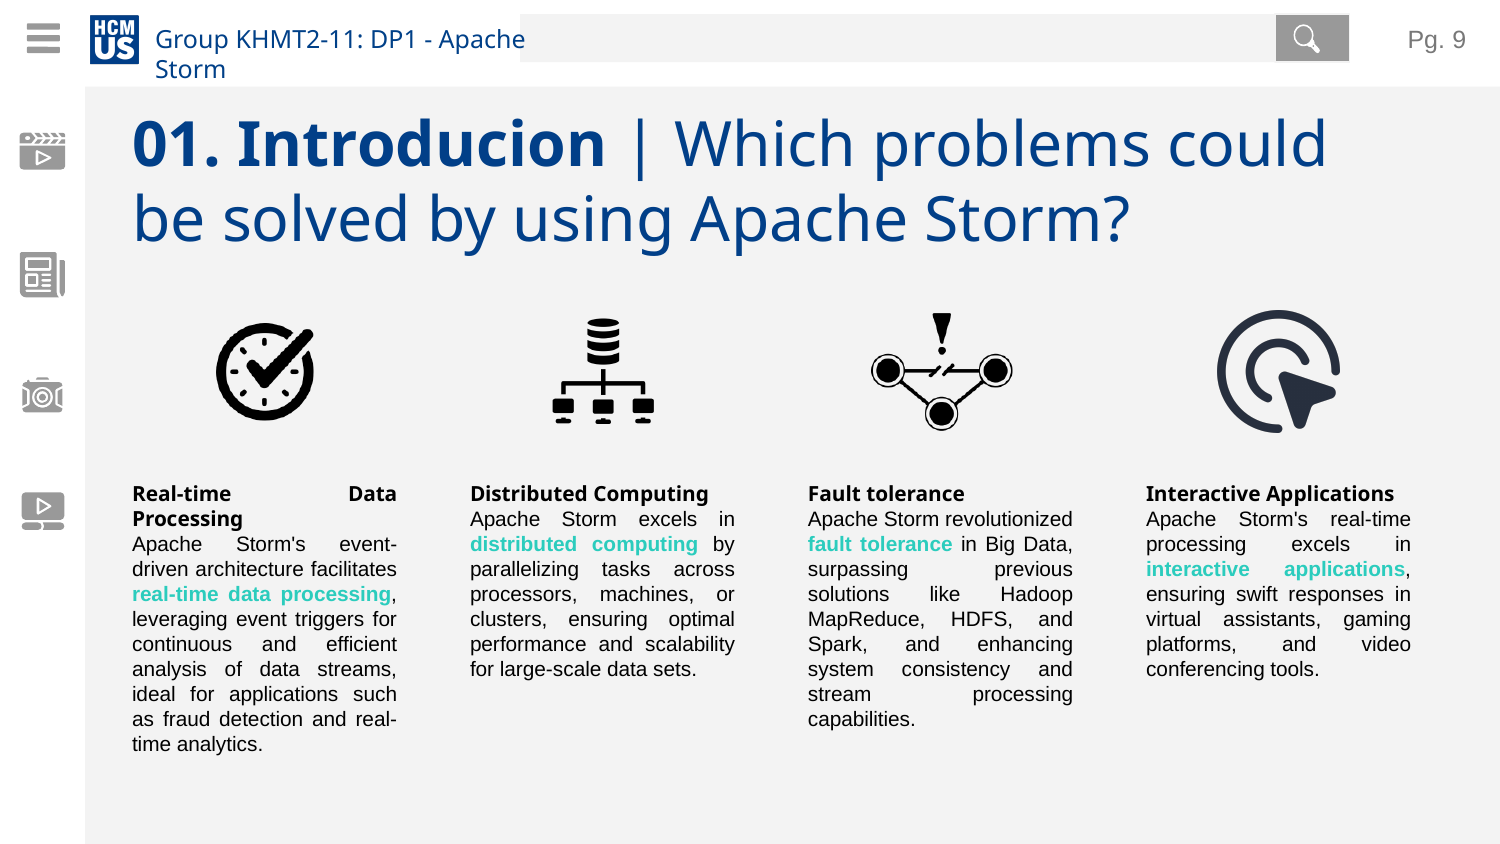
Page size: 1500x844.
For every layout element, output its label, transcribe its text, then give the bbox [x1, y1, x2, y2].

title 01. Introducion | Which problems could be solved by using Apache Storm? [116, 88, 1383, 267]
picture [547, 316, 658, 426]
slide_number Pg. ‹#› [1143, 15, 1482, 61]
text_box Interactive Applications Apache Storm's real-time processing excels in interactive applications, ensuring swift responses in virtual assistants, gaming platforms, and video conferencing tools. [1130, 472, 1426, 688]
picture [862, 292, 1020, 450]
picture [87, 12, 142, 67]
text_box Real-time Data Processing Apache Storm's event-driven architecture facilitates real-time data processing, leveraging event triggers for continuous and efficient analysis of data streams, ideal for applications such as fraud detection and real-time analytics. [116, 472, 412, 763]
text_box Fault tolerance Apache Storm revolutionized fault tolerance in Big Data, surpassing previous solutions like Hadoop MapReduce, HDFS, and Spark, and enhancing system consistency and stream processing capabilities. [792, 472, 1088, 738]
picture [1217, 309, 1340, 433]
picture [186, 292, 343, 450]
text_box Distributed Computing Apache Storm excels in distributed computing by parallelizing tasks across processors, machines, or clusters, ensuring optimal performance and scalability for large-scale data sets. [454, 472, 750, 688]
